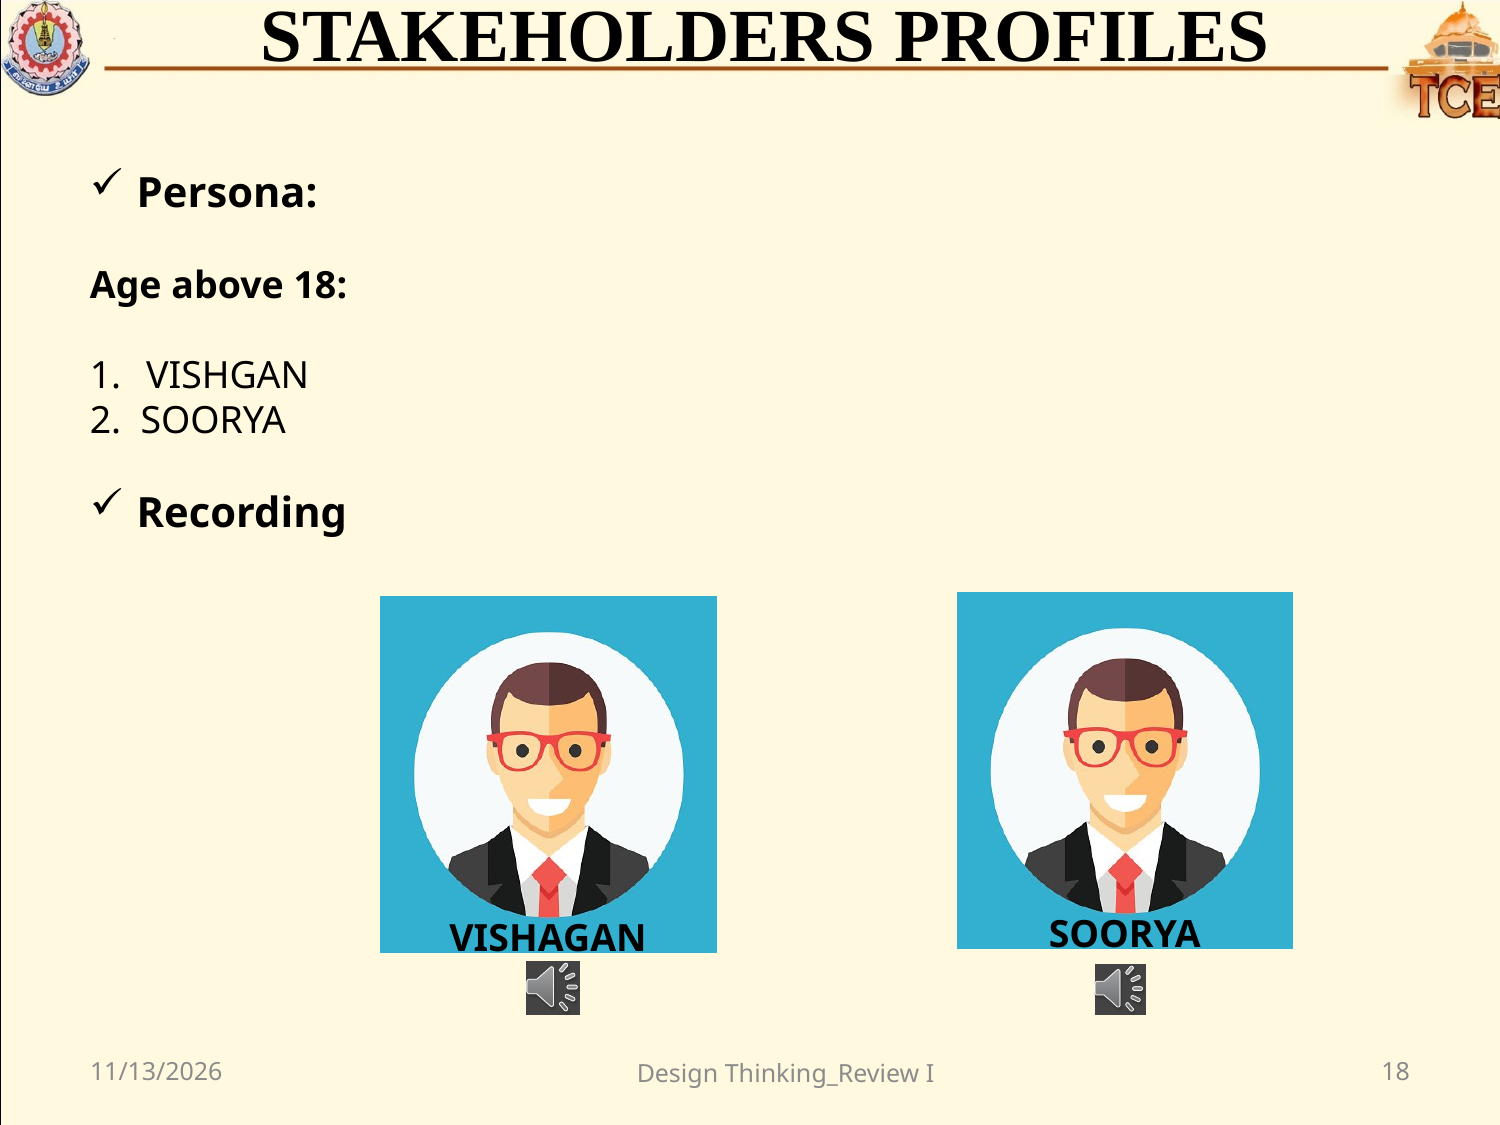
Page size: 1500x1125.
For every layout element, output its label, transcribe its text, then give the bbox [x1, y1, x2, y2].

text_box STAKEHOLDERS PROFILES [99, 0, 1449, 84]
slide_number 18 [1074, 1042, 1425, 1103]
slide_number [75, 1042, 425, 1103]
text_box Persona: Age above 18: VISHGAN 2. SOORYA Recording [74, 158, 1350, 589]
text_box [380, 596, 717, 1017]
footer Design Thinking_Review I [548, 1042, 1024, 1103]
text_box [956, 592, 1293, 1017]
picture [0, 0, 1500, 1125]
